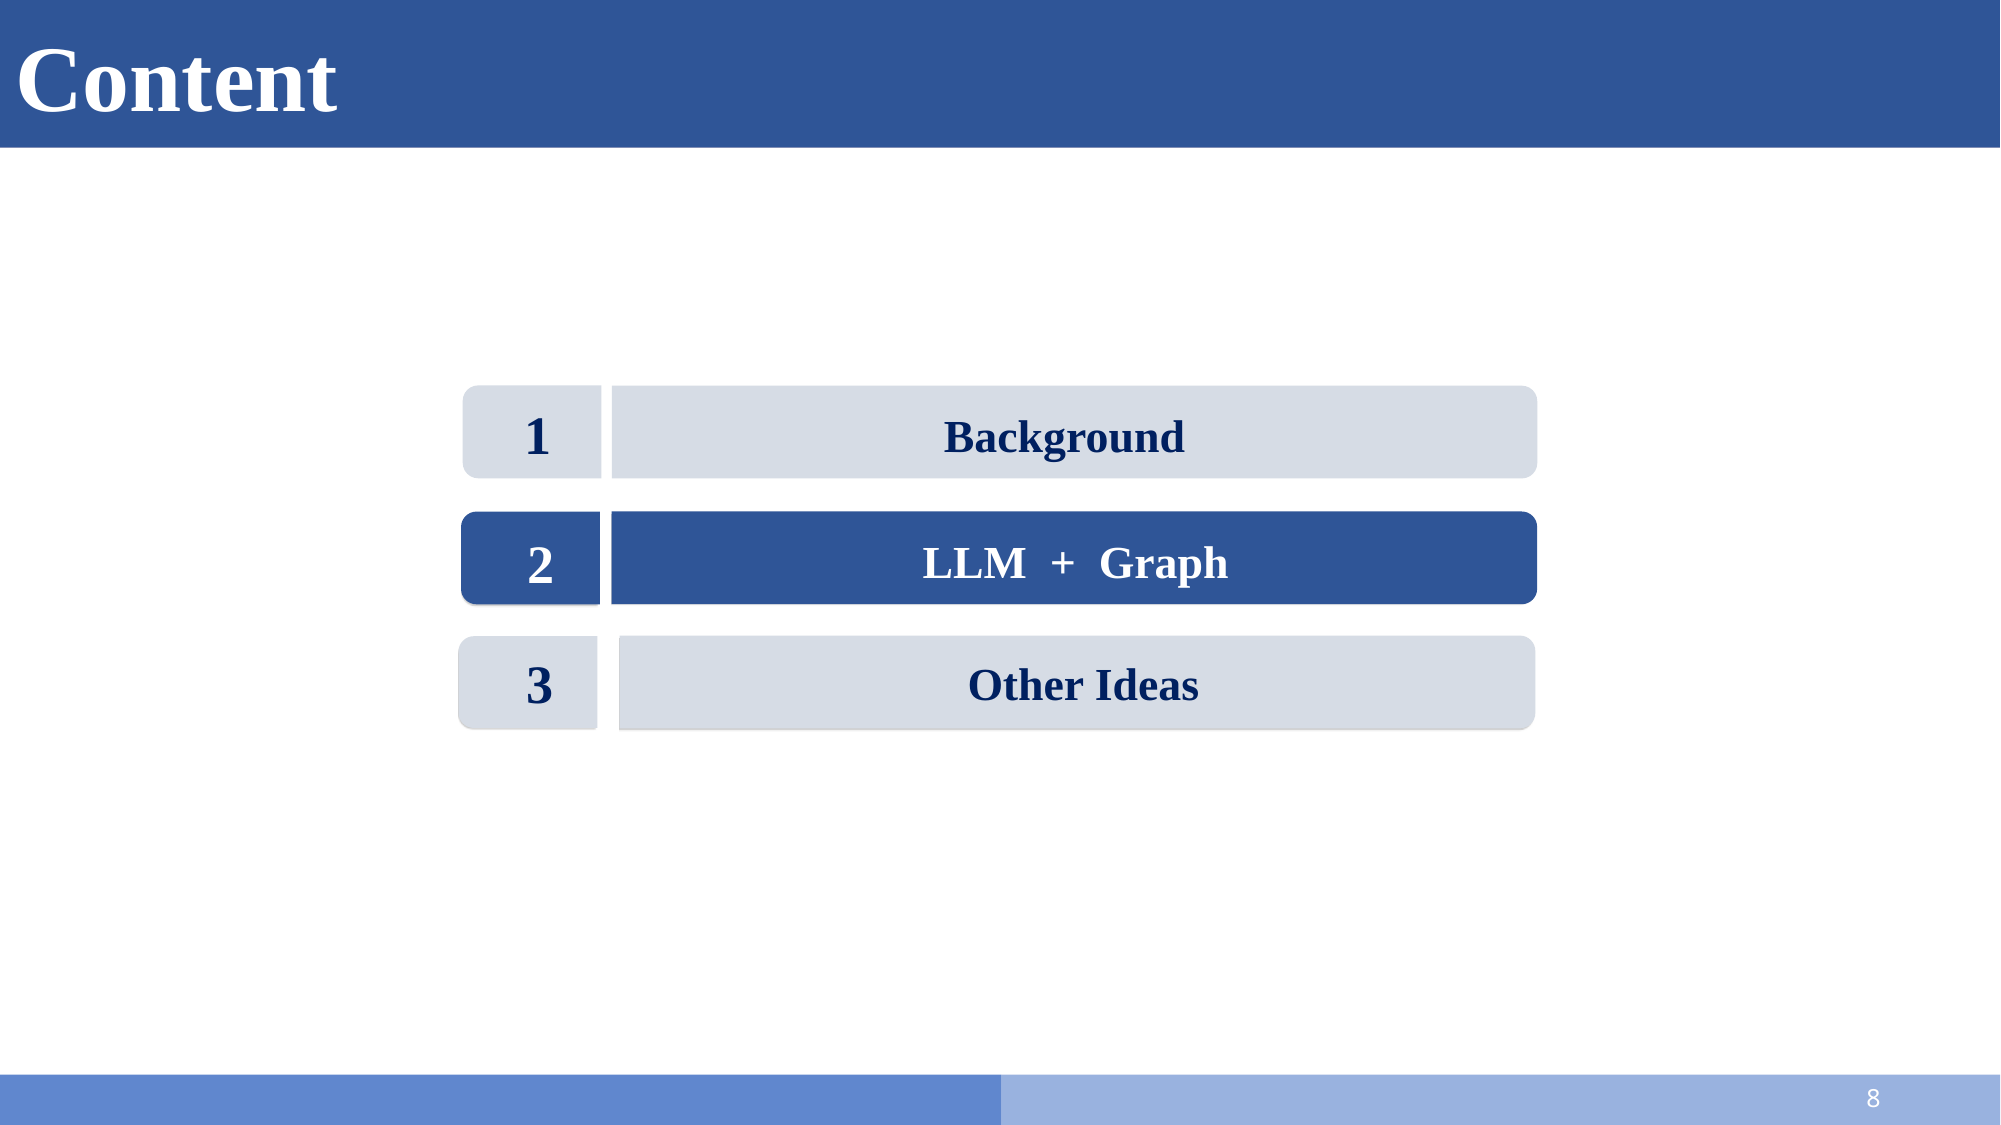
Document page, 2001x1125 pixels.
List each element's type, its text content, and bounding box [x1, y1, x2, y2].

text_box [461, 511, 1538, 605]
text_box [459, 635, 1536, 729]
title Content [0, 0, 2000, 148]
slide_number 8 [1775, 1077, 1881, 1123]
text_box Other Ideas [1536, 647, 1547, 717]
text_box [462, 385, 1538, 479]
